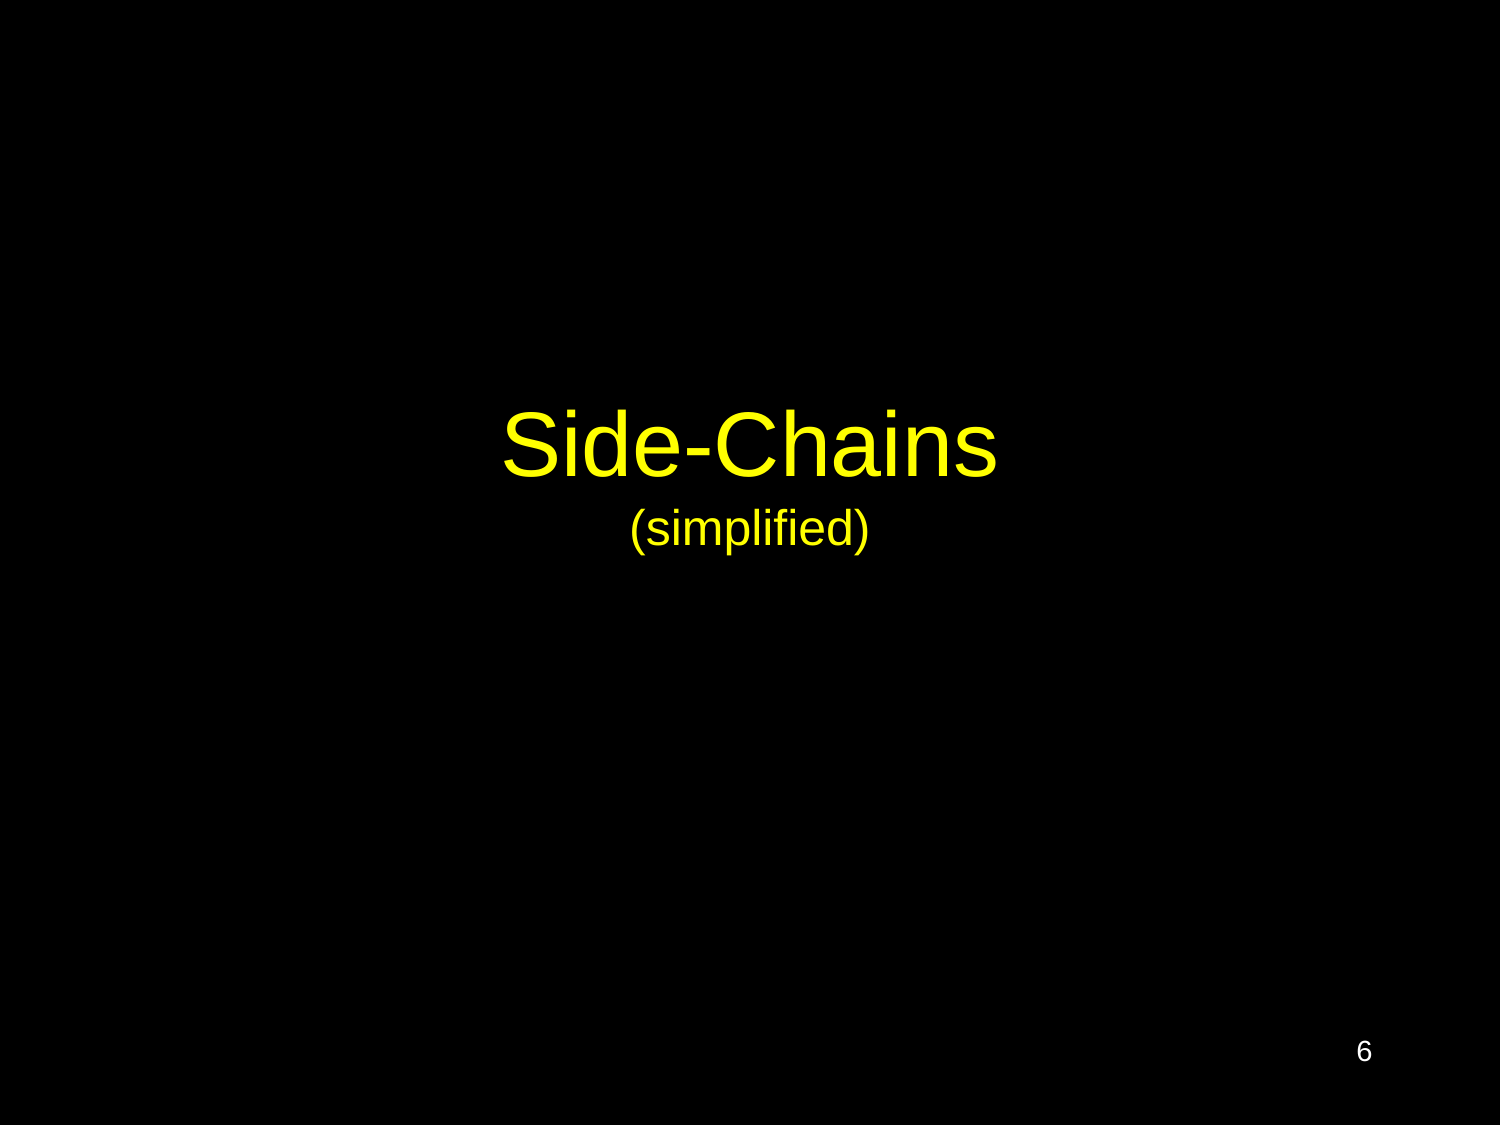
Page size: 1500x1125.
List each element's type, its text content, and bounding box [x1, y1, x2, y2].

slide_number 6 [1074, 1024, 1388, 1101]
title Side-Chains (simplified) [112, 349, 1388, 591]
